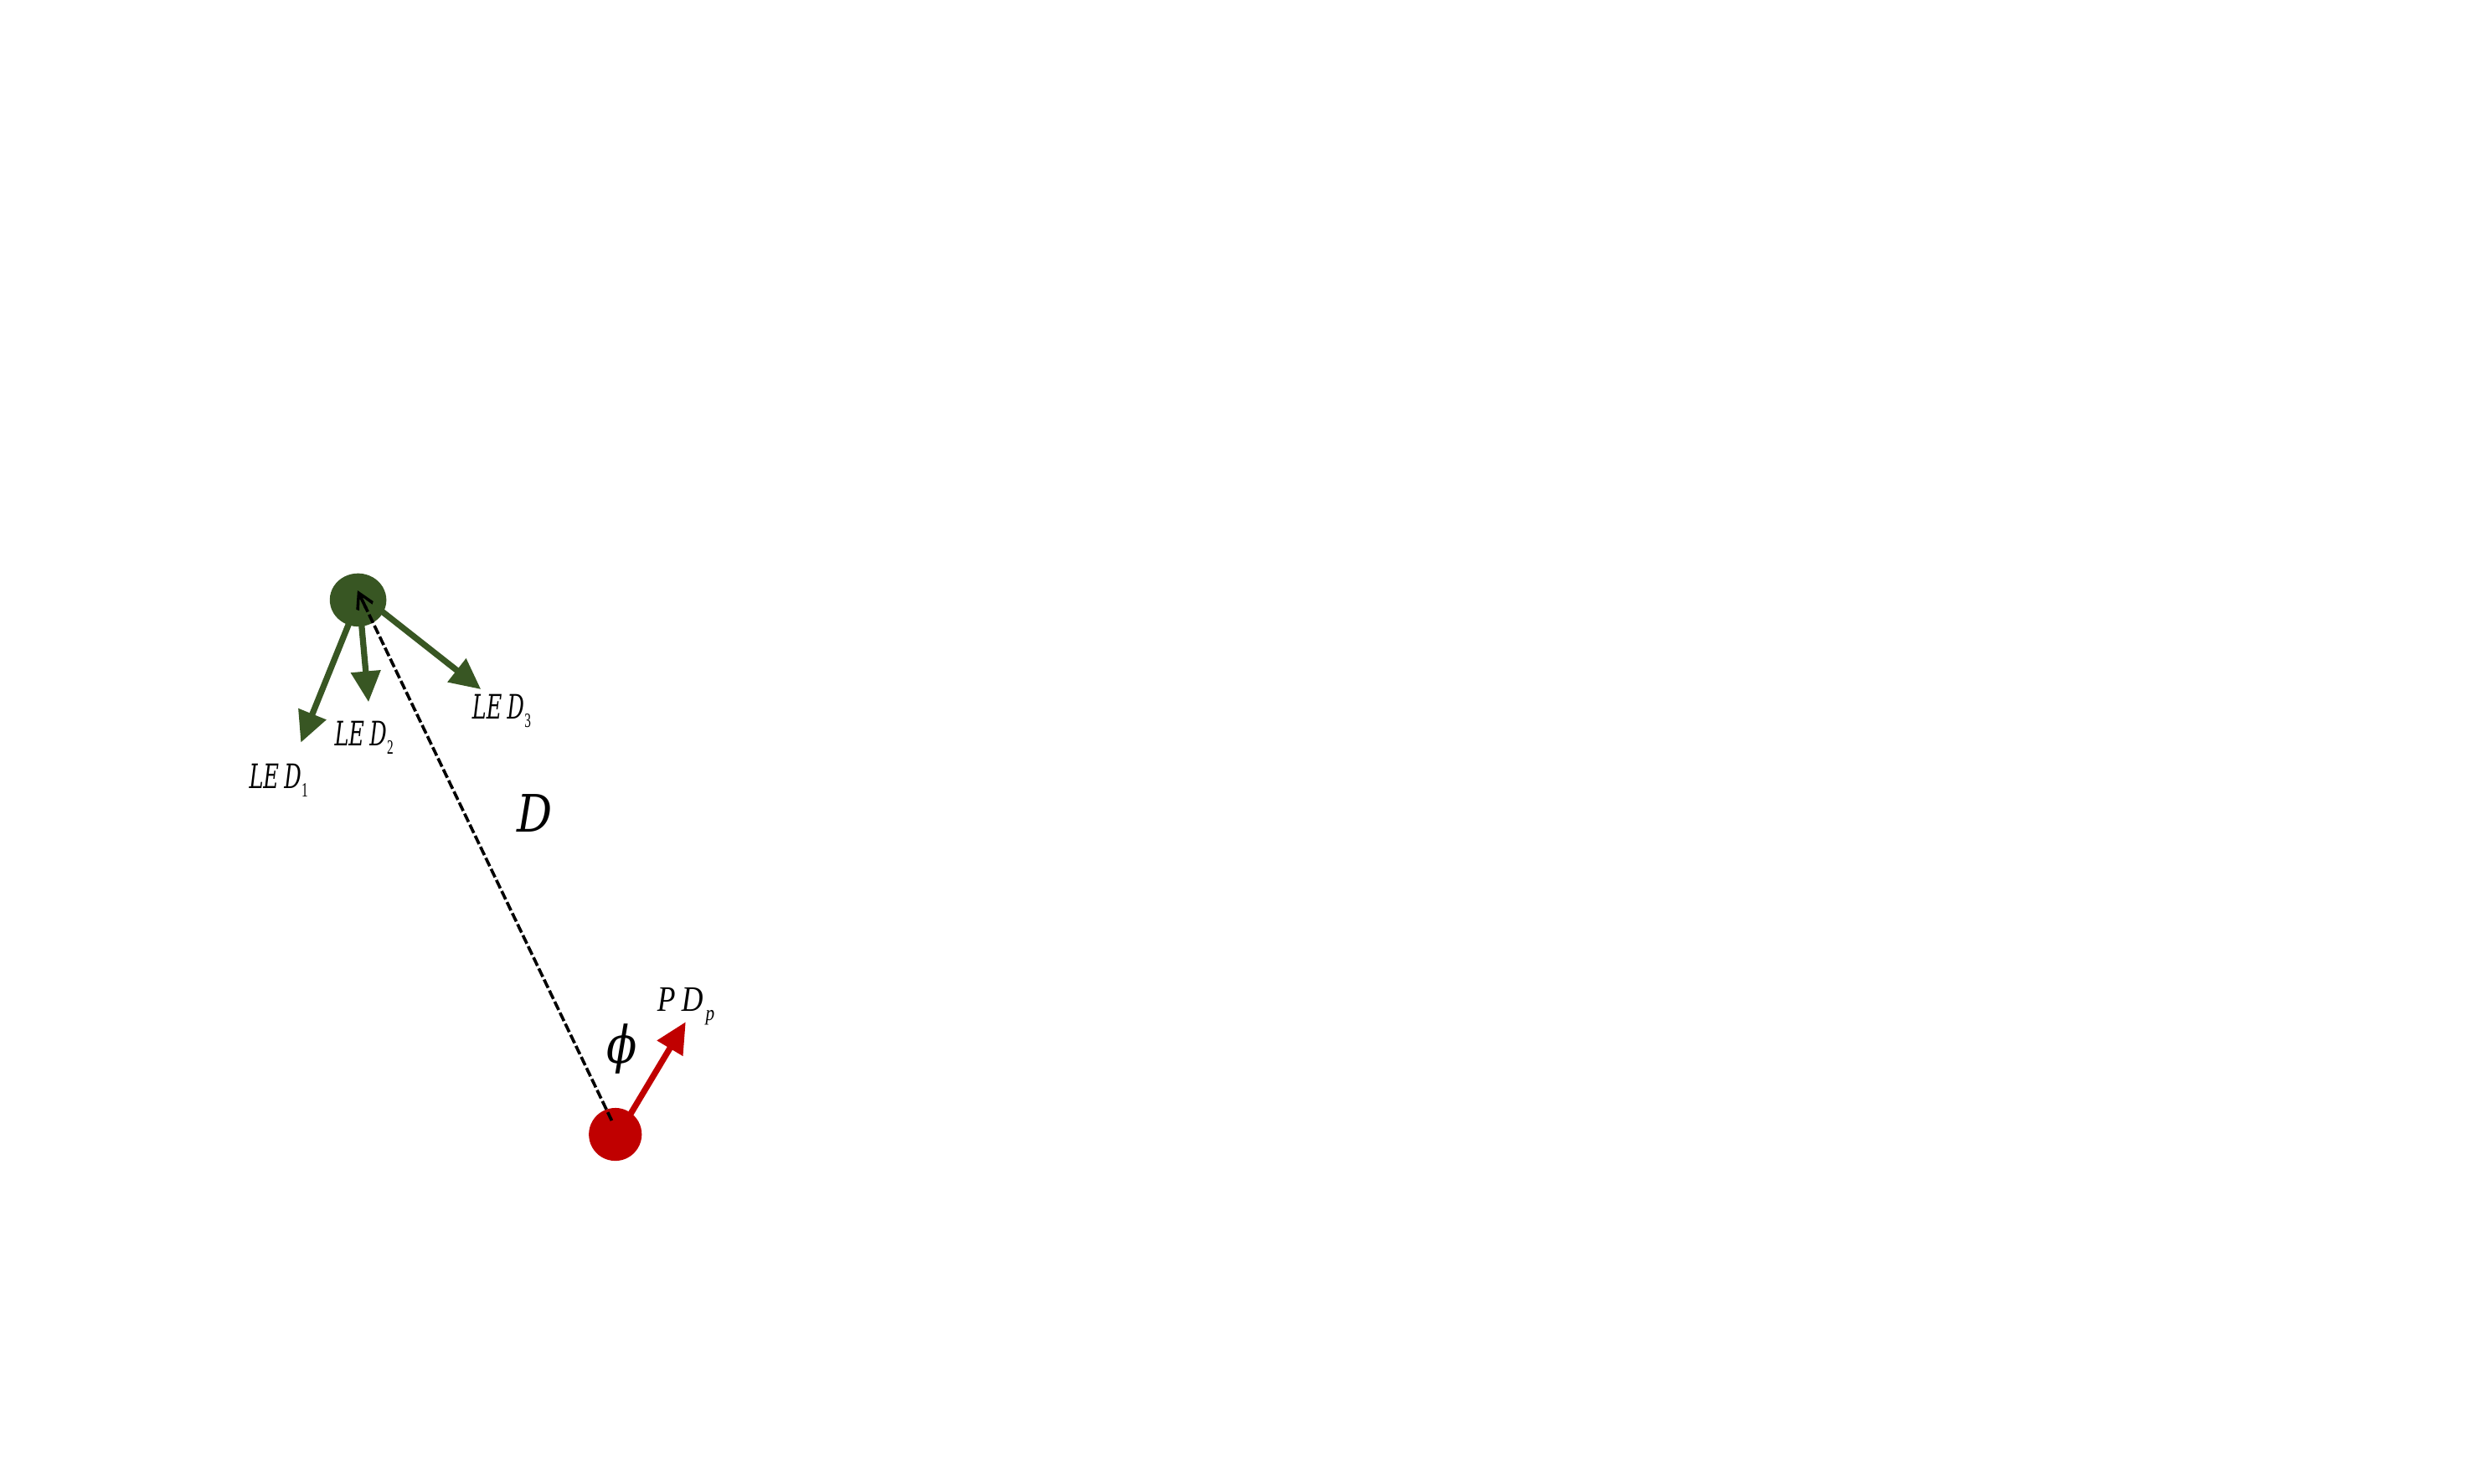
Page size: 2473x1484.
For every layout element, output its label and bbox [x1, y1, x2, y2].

text_box [357, 590, 612, 1121]
text_box [569, 980, 716, 1150]
text_box [292, 578, 417, 721]
